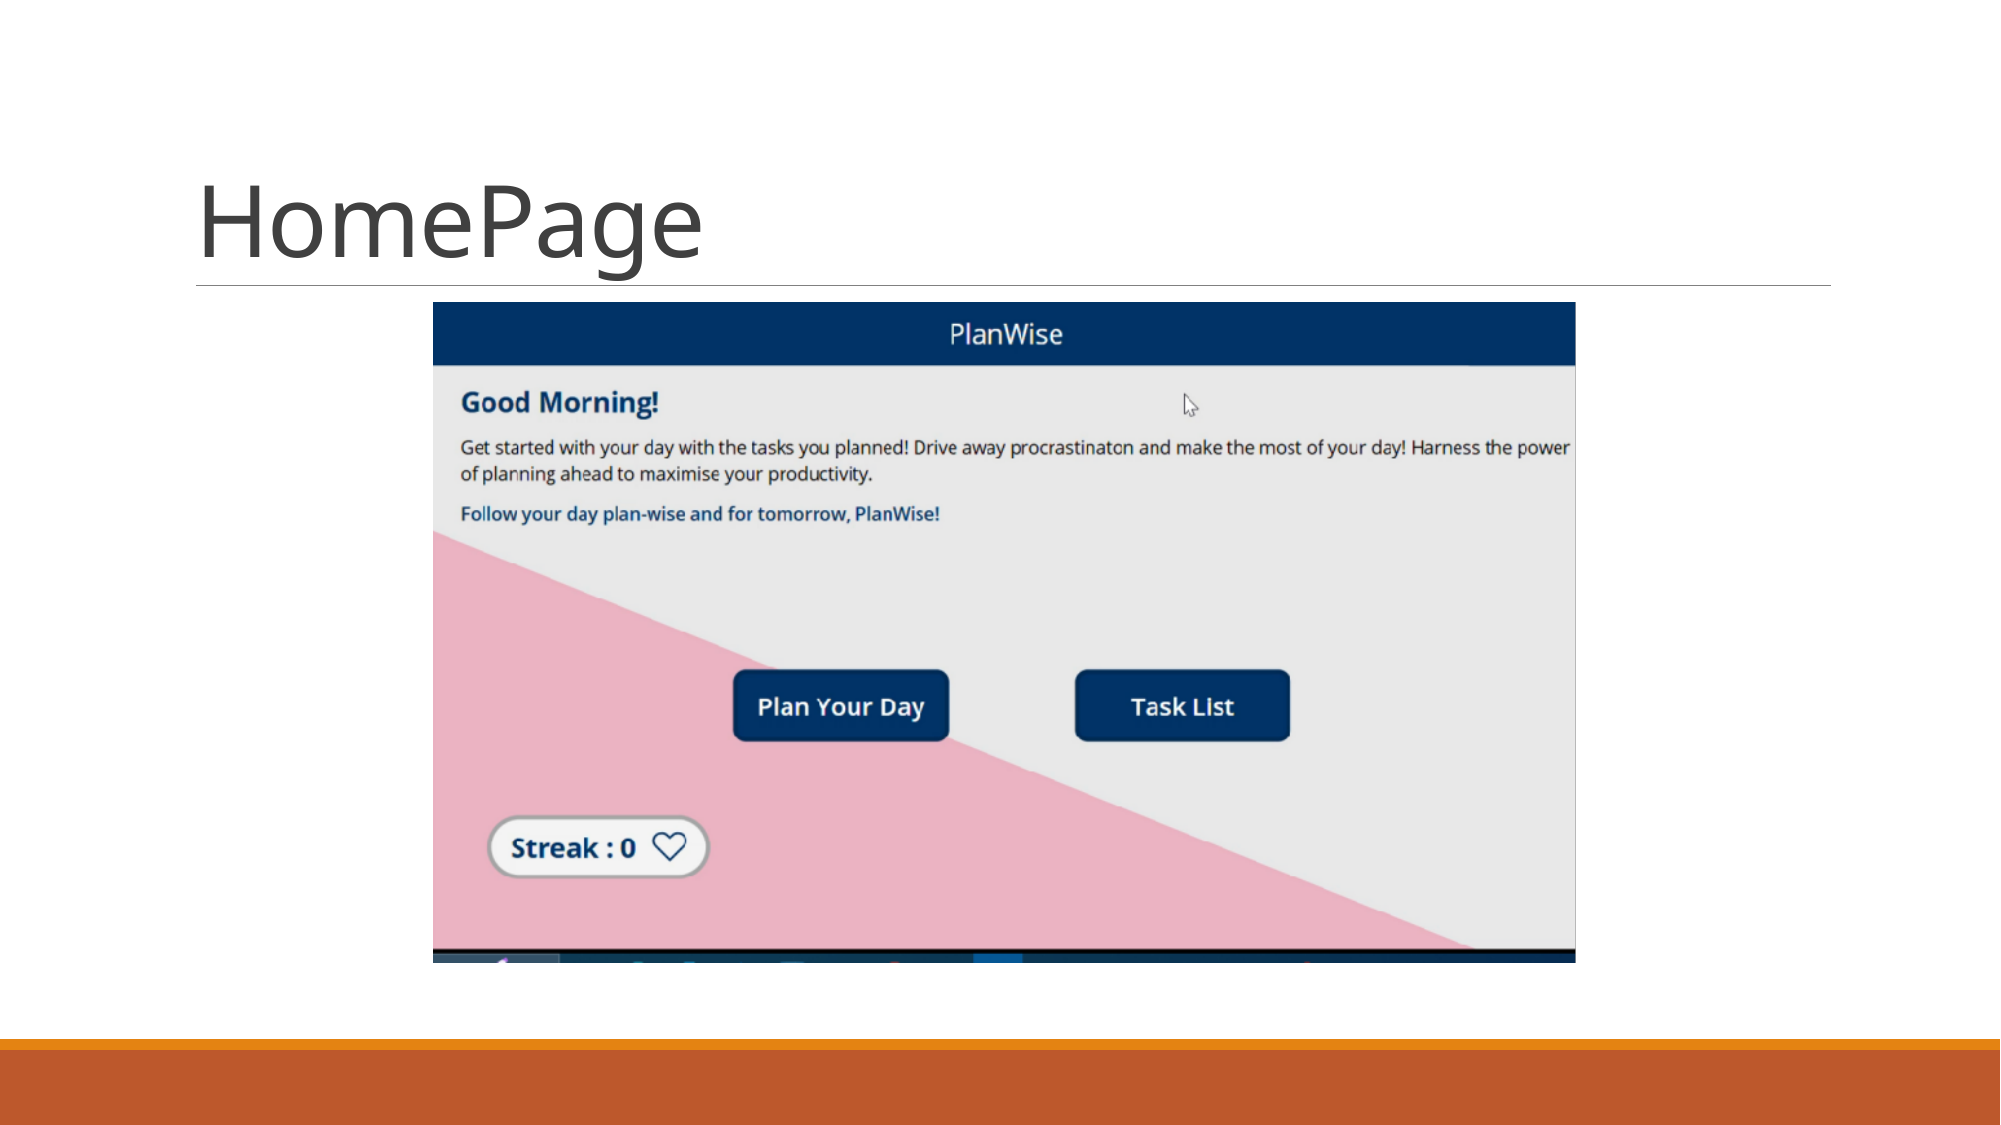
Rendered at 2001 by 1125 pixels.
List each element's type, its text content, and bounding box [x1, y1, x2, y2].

title HomePage [180, 47, 1830, 285]
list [432, 302, 1577, 964]
